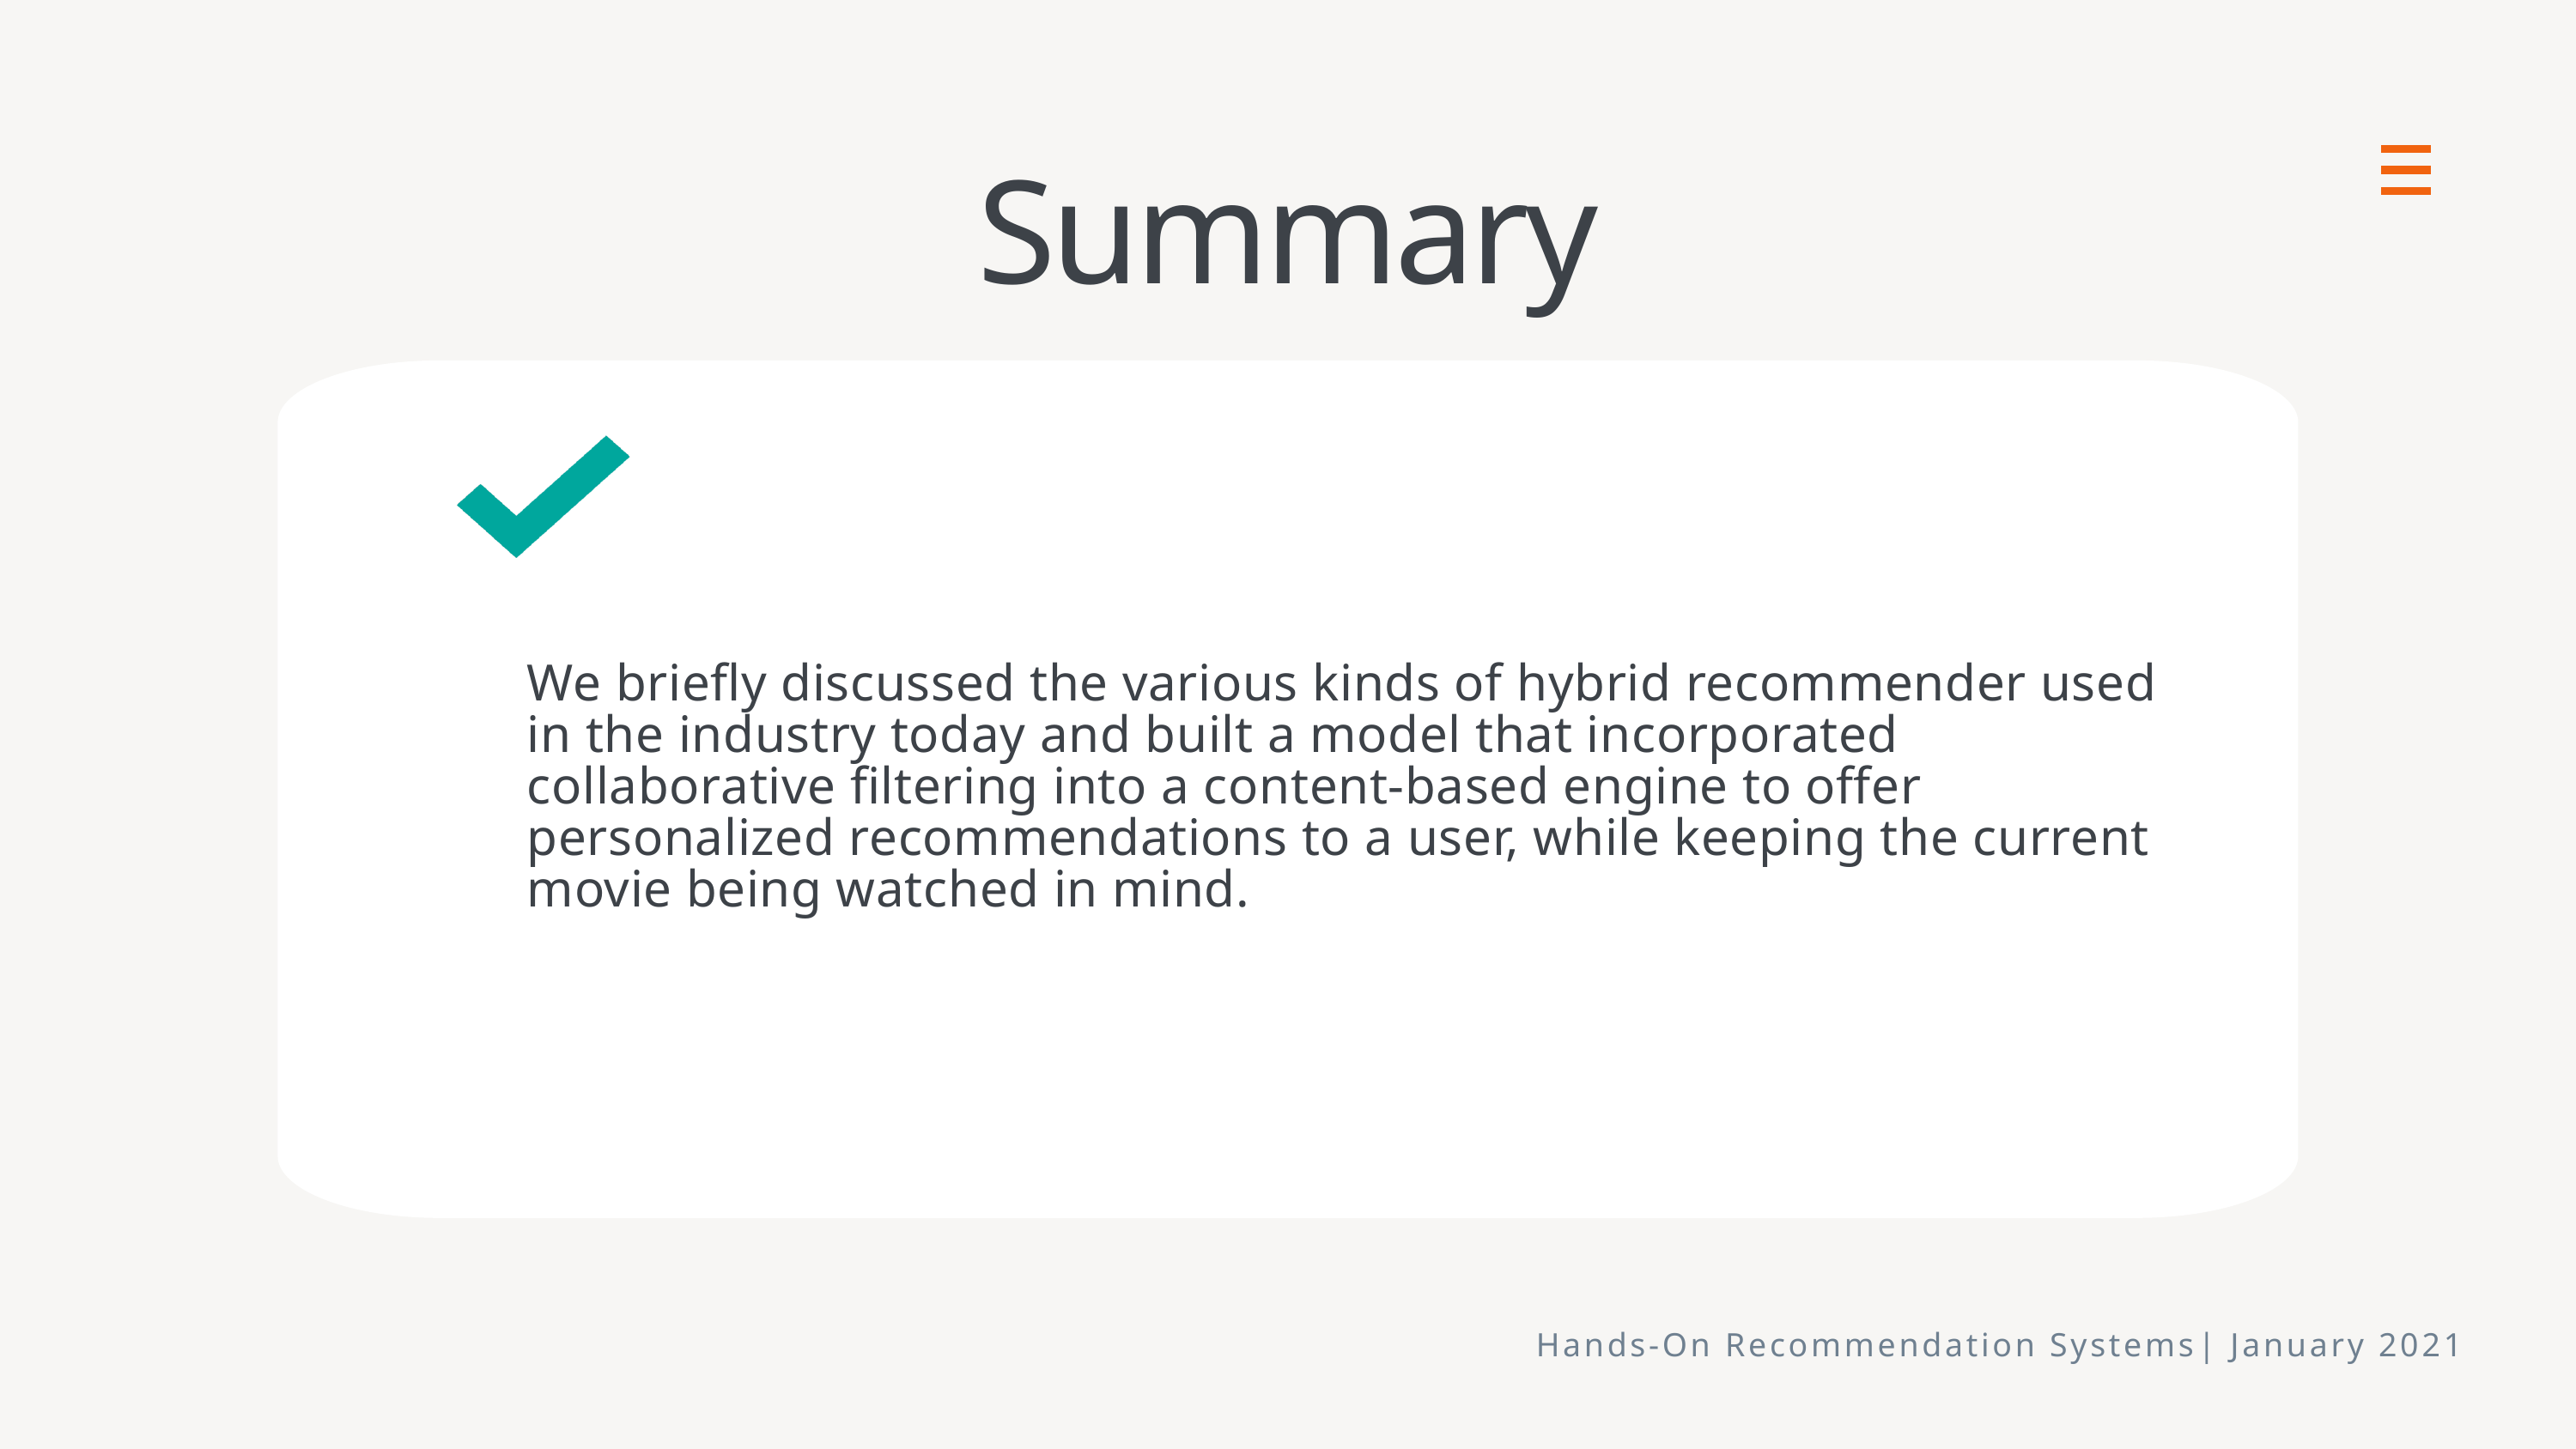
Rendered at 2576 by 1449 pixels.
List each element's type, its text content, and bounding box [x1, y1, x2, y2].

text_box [277, 360, 2299, 1219]
text_box Hands-On Recommendation Systems| January 2021 [1470, 1318, 2463, 1364]
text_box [2380, 144, 2432, 196]
text_box Summary [385, 155, 2191, 312]
